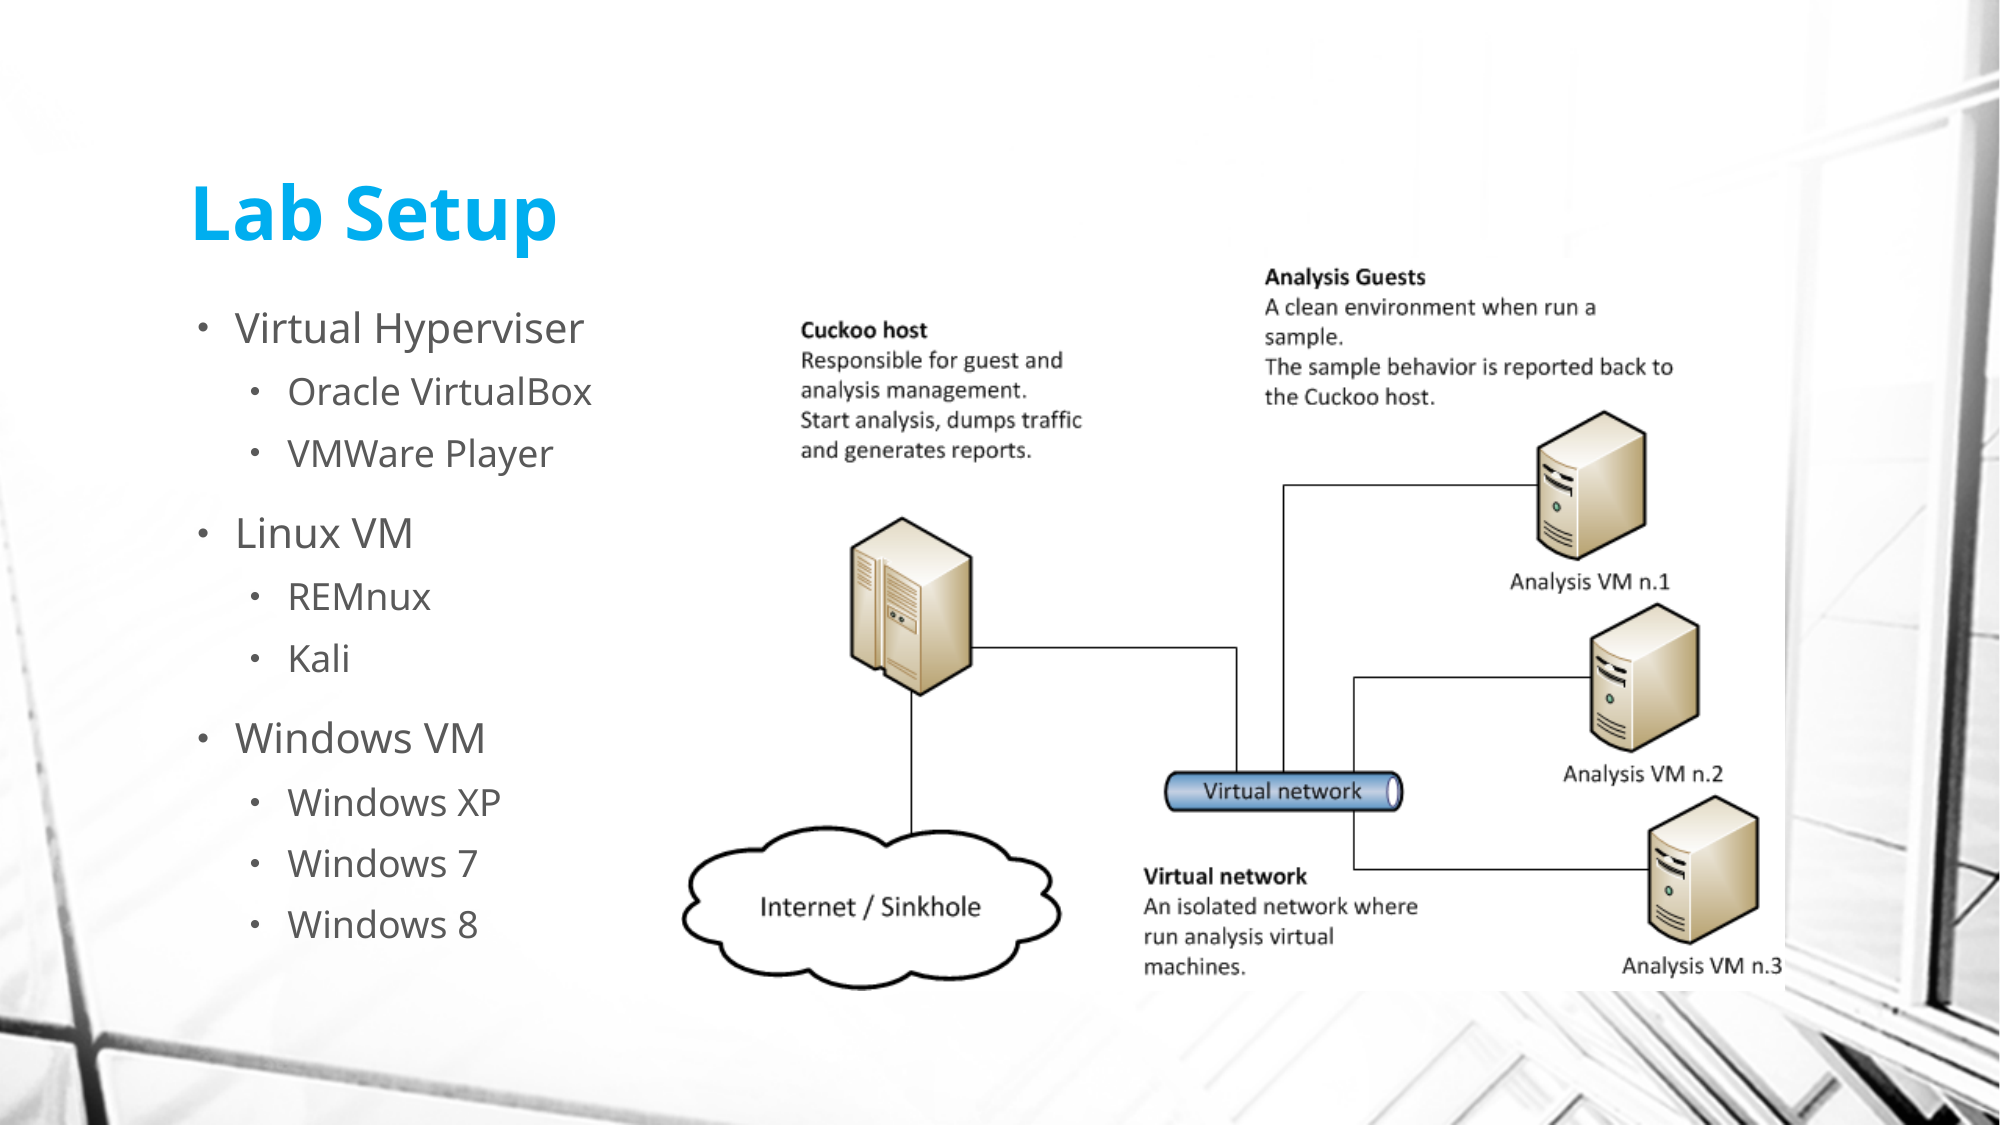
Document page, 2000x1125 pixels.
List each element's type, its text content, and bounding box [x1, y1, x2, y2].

title Lab Setup [174, 87, 1600, 263]
list Virtual Hyperviser Oracle VirtualBox VMWare Player Linux VM REMnux Kali Windows VM Windows XP Windows 7 Windows 8 [174, 299, 681, 988]
picture [0, 0, 2000, 1125]
